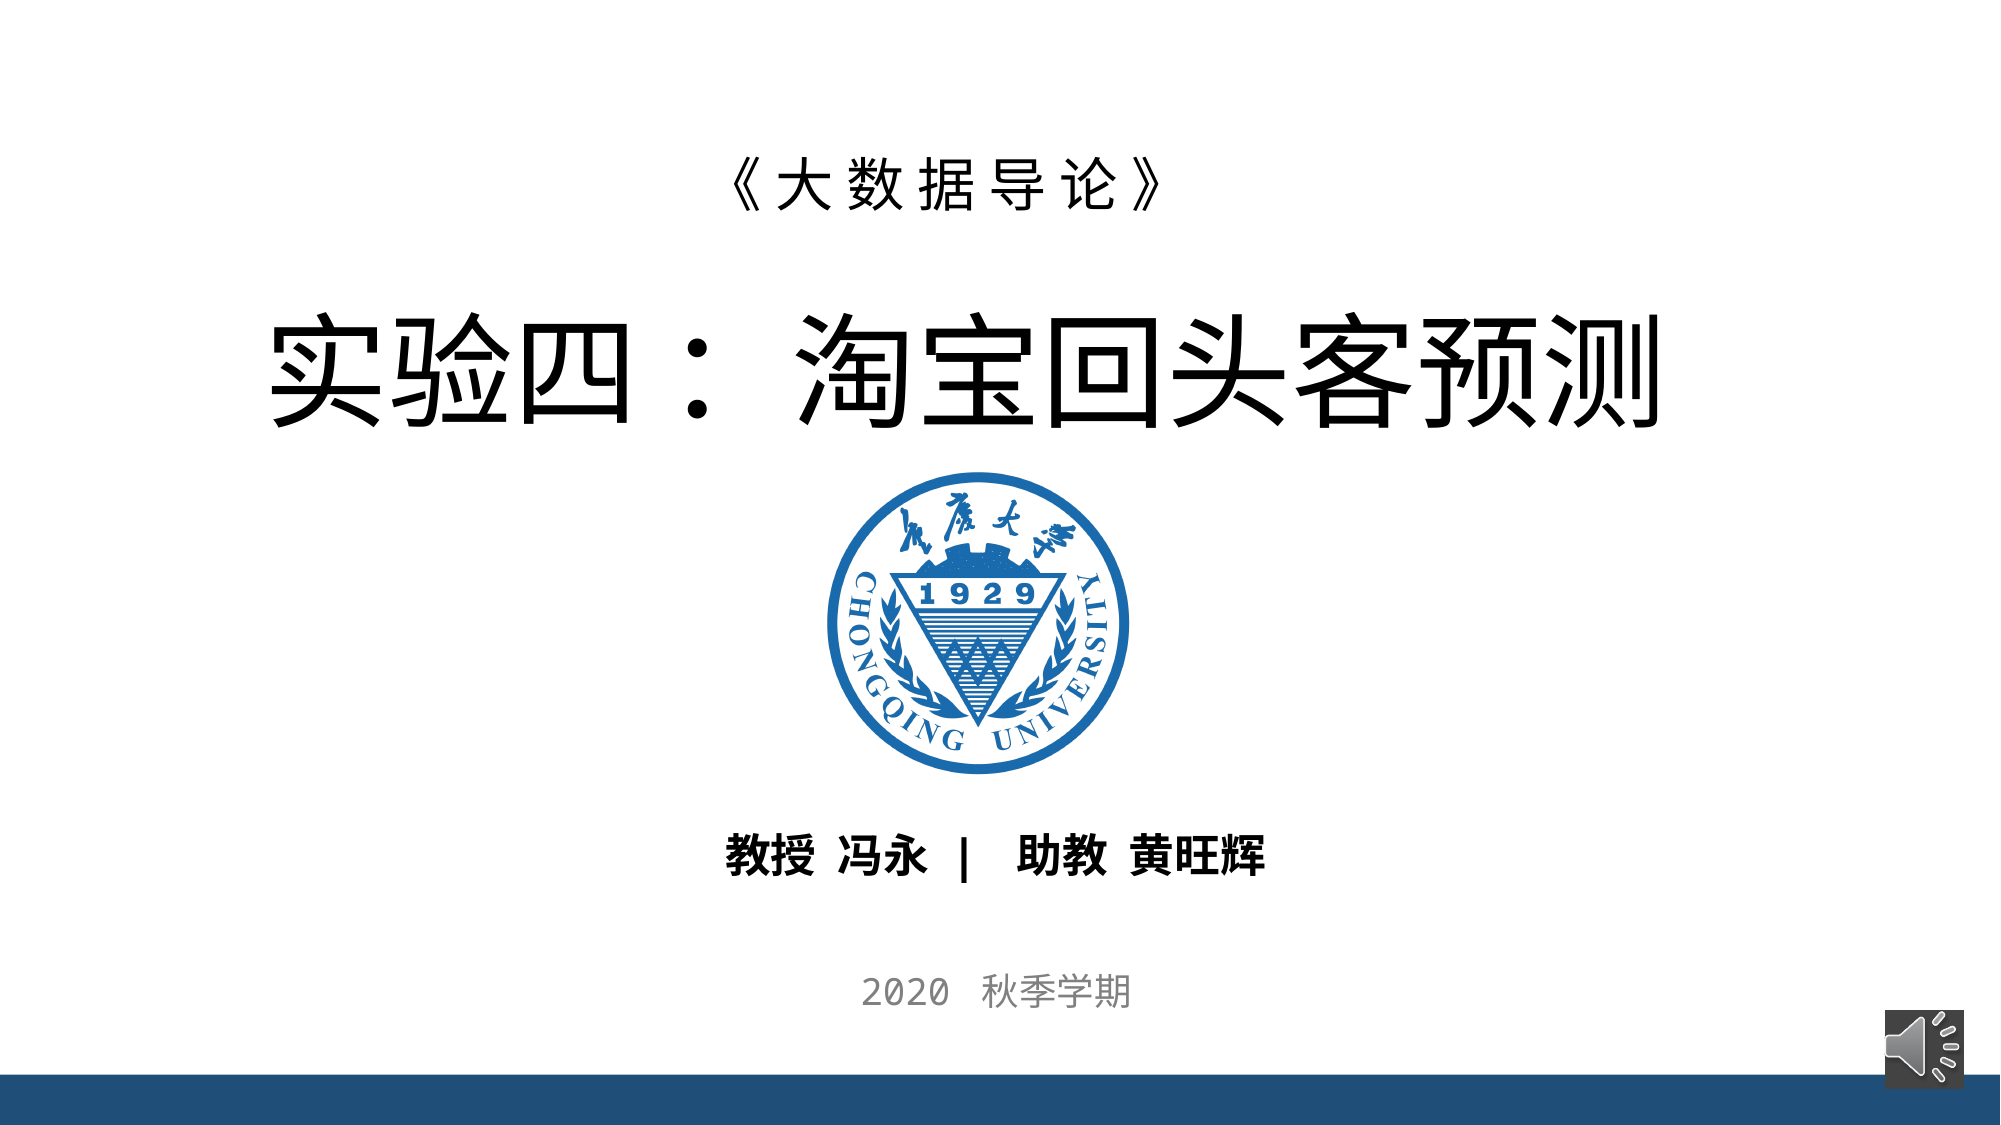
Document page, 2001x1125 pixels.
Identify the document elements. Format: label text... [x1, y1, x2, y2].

text_box 实验四 ：淘宝回头客预测 [248, 286, 1682, 451]
text_box [0, 1074, 2000, 1125]
picture [1883, 1008, 1965, 1090]
text_box 《 大 数 据 导 论 》 [689, 140, 1241, 225]
text_box 2020 秋季学期 [845, 960, 1147, 1020]
picture [821, 466, 1135, 780]
text_box 教授 冯永 | 助教 黄旺辉 [710, 819, 1282, 890]
